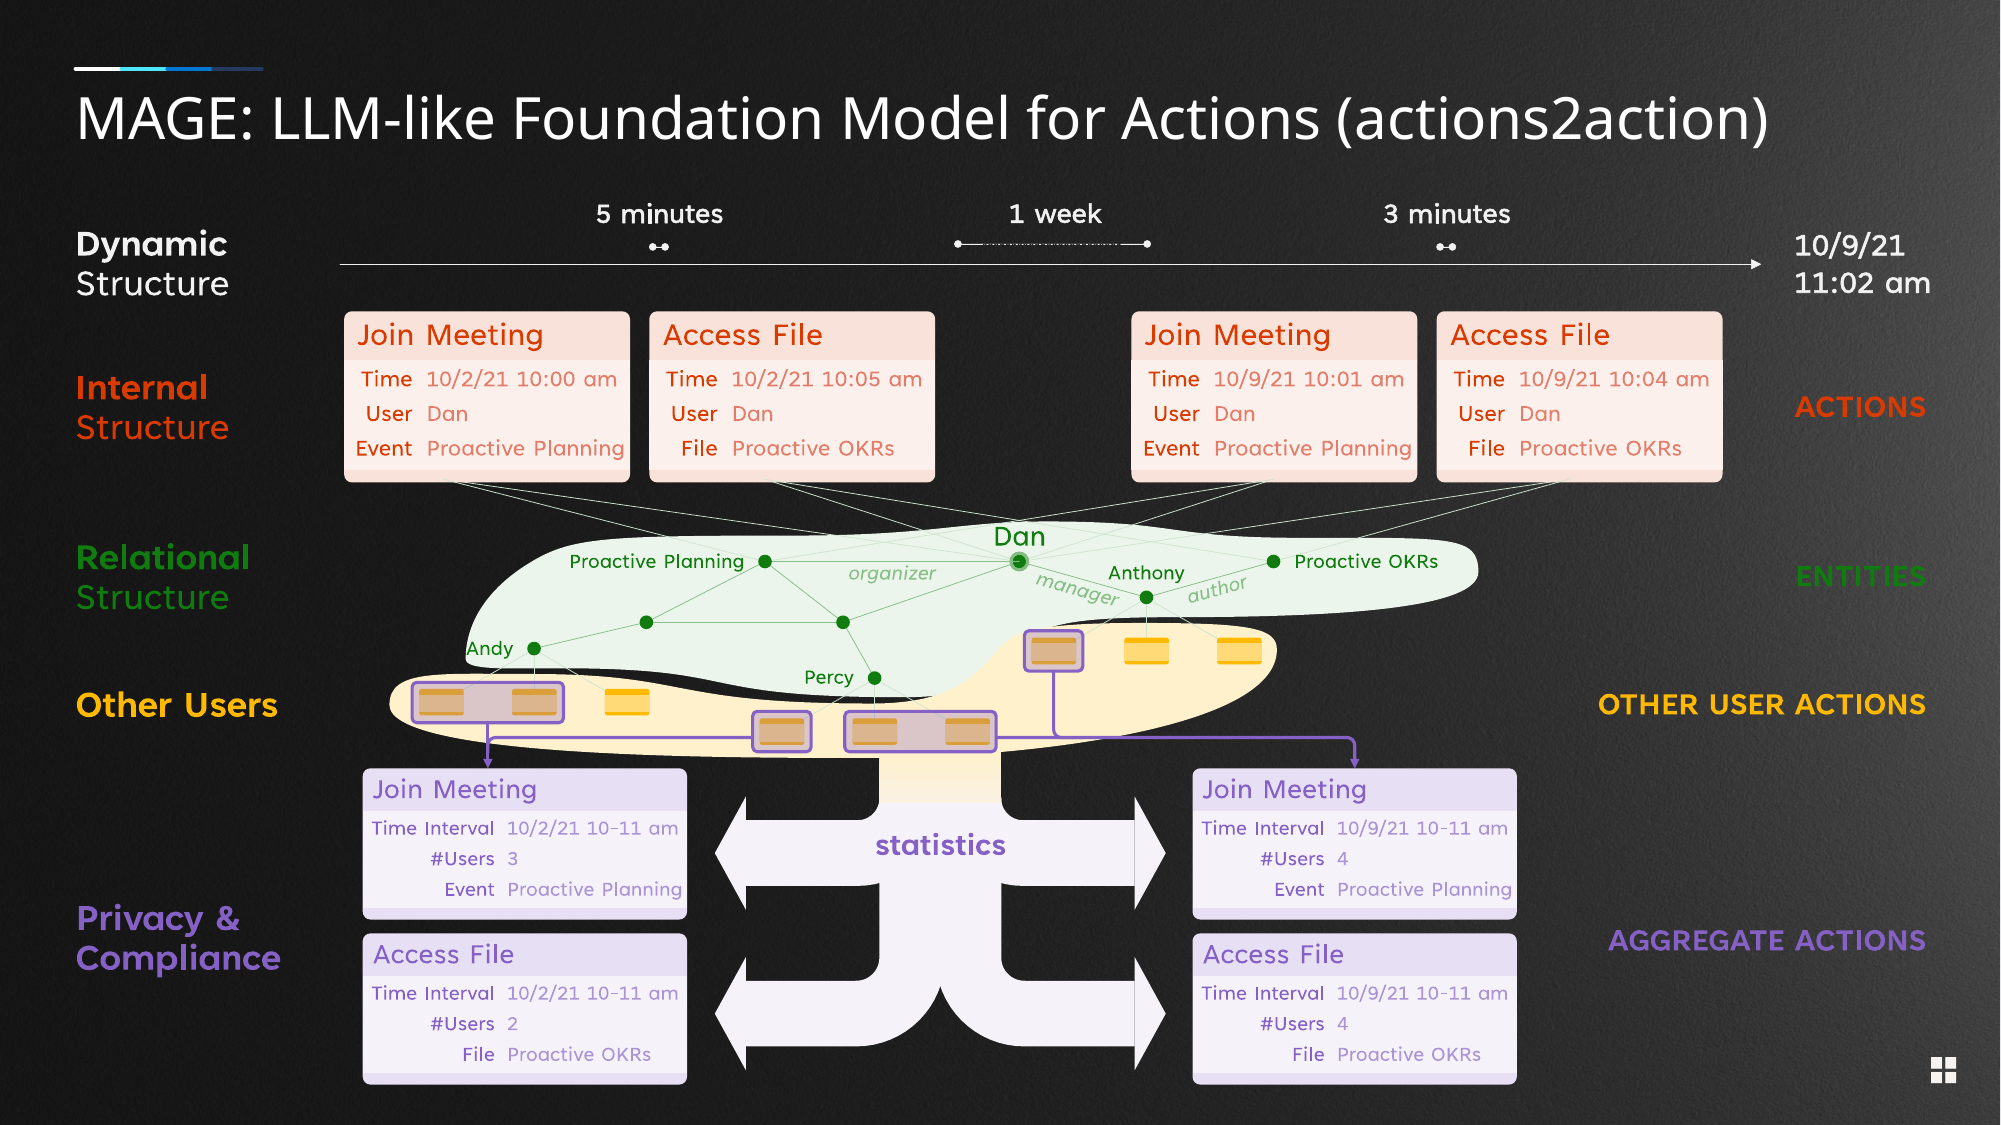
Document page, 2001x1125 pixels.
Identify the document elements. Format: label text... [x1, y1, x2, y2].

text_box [344, 440, 1723, 542]
title MAGE: LLM-like Foundation Model for Actions (actions2action) [75, 89, 1924, 216]
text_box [344, 610, 1723, 691]
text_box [344, 718, 1723, 903]
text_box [76, 542, 1926, 610]
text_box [76, 691, 1926, 718]
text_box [1010, 203, 1102, 223]
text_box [344, 311, 1723, 373]
picture [0, 0, 2001, 1125]
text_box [76, 903, 1926, 978]
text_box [597, 203, 723, 224]
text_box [76, 229, 1929, 296]
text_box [1384, 203, 1510, 224]
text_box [344, 978, 1723, 1085]
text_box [76, 373, 1926, 440]
